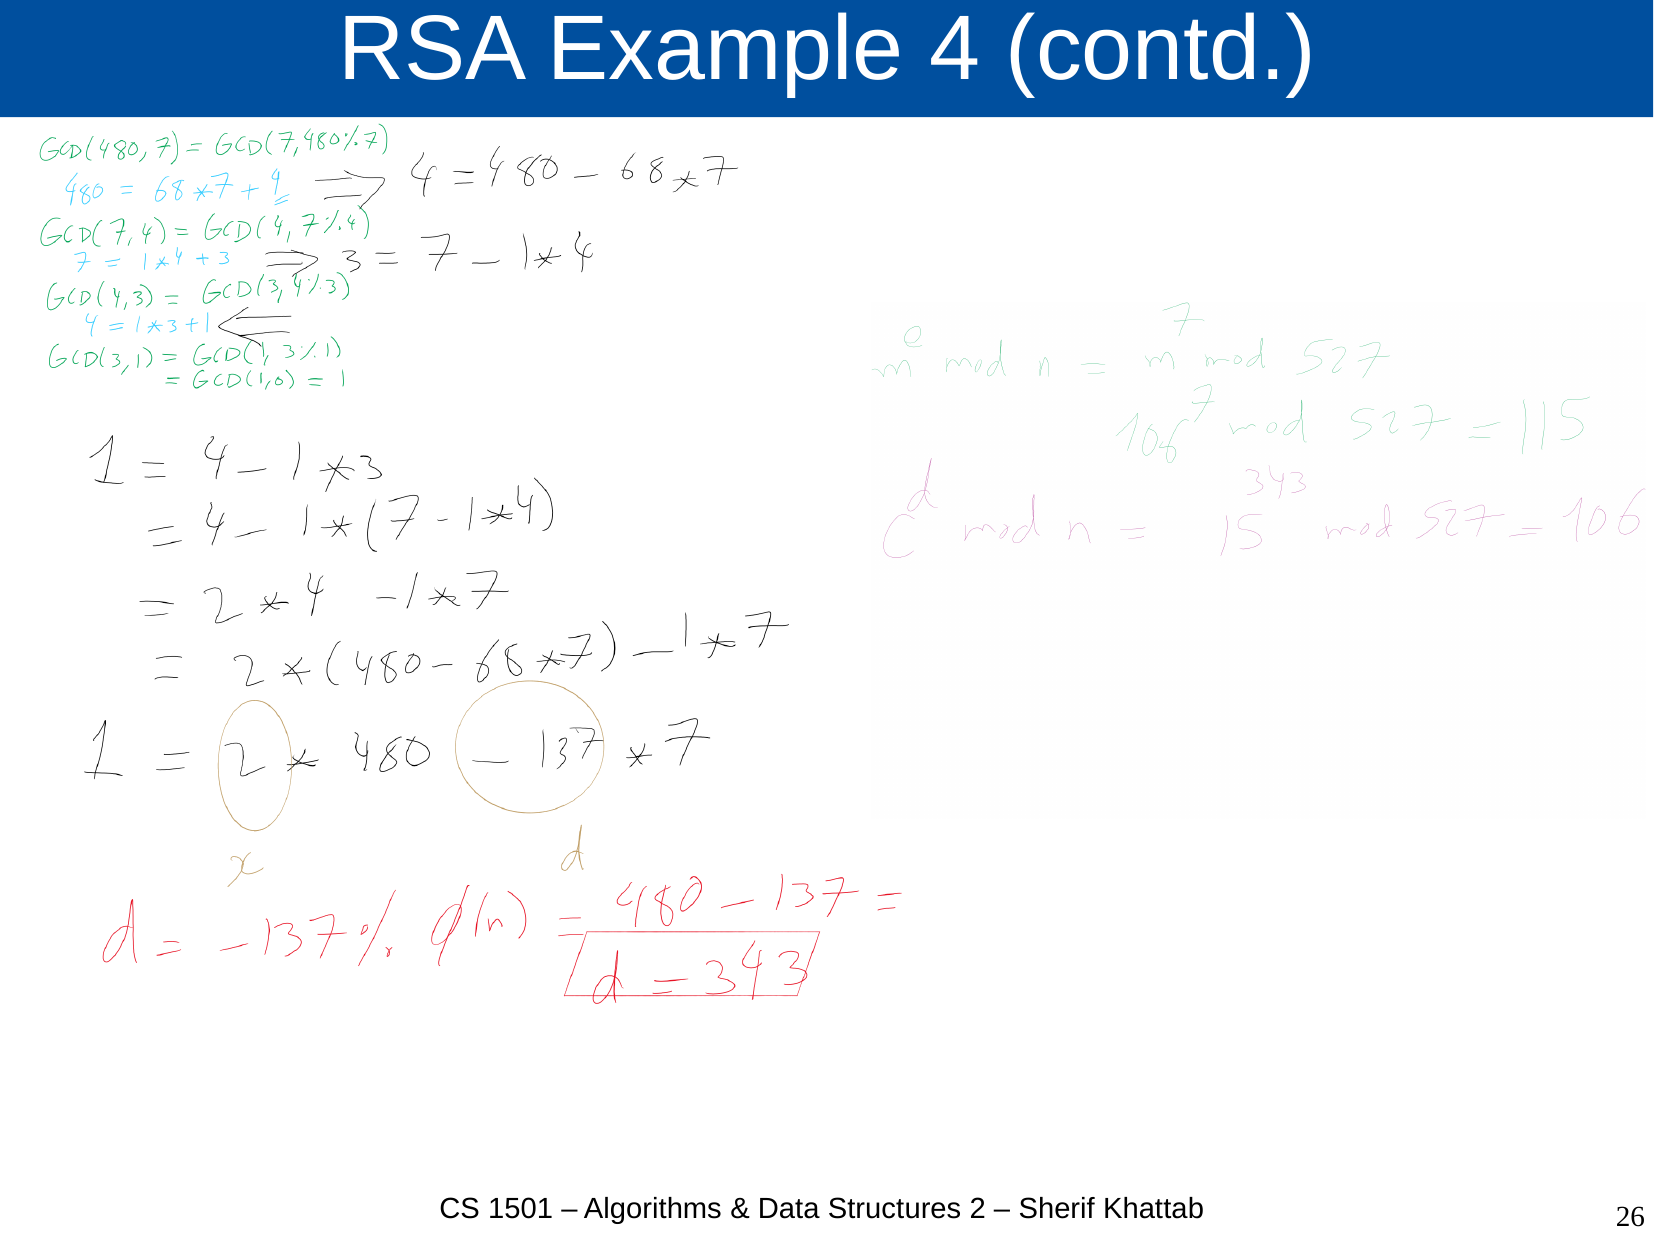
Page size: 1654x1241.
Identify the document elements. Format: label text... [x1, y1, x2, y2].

picture [37, 121, 1646, 1007]
footer CS 1501 – Algorithms & Data Structures 2 – Sherif Khattab [407, 1191, 1238, 1241]
title RSA Example 4 (contd.) [0, 0, 1654, 118]
slide_number 26 [1265, 1199, 1646, 1241]
